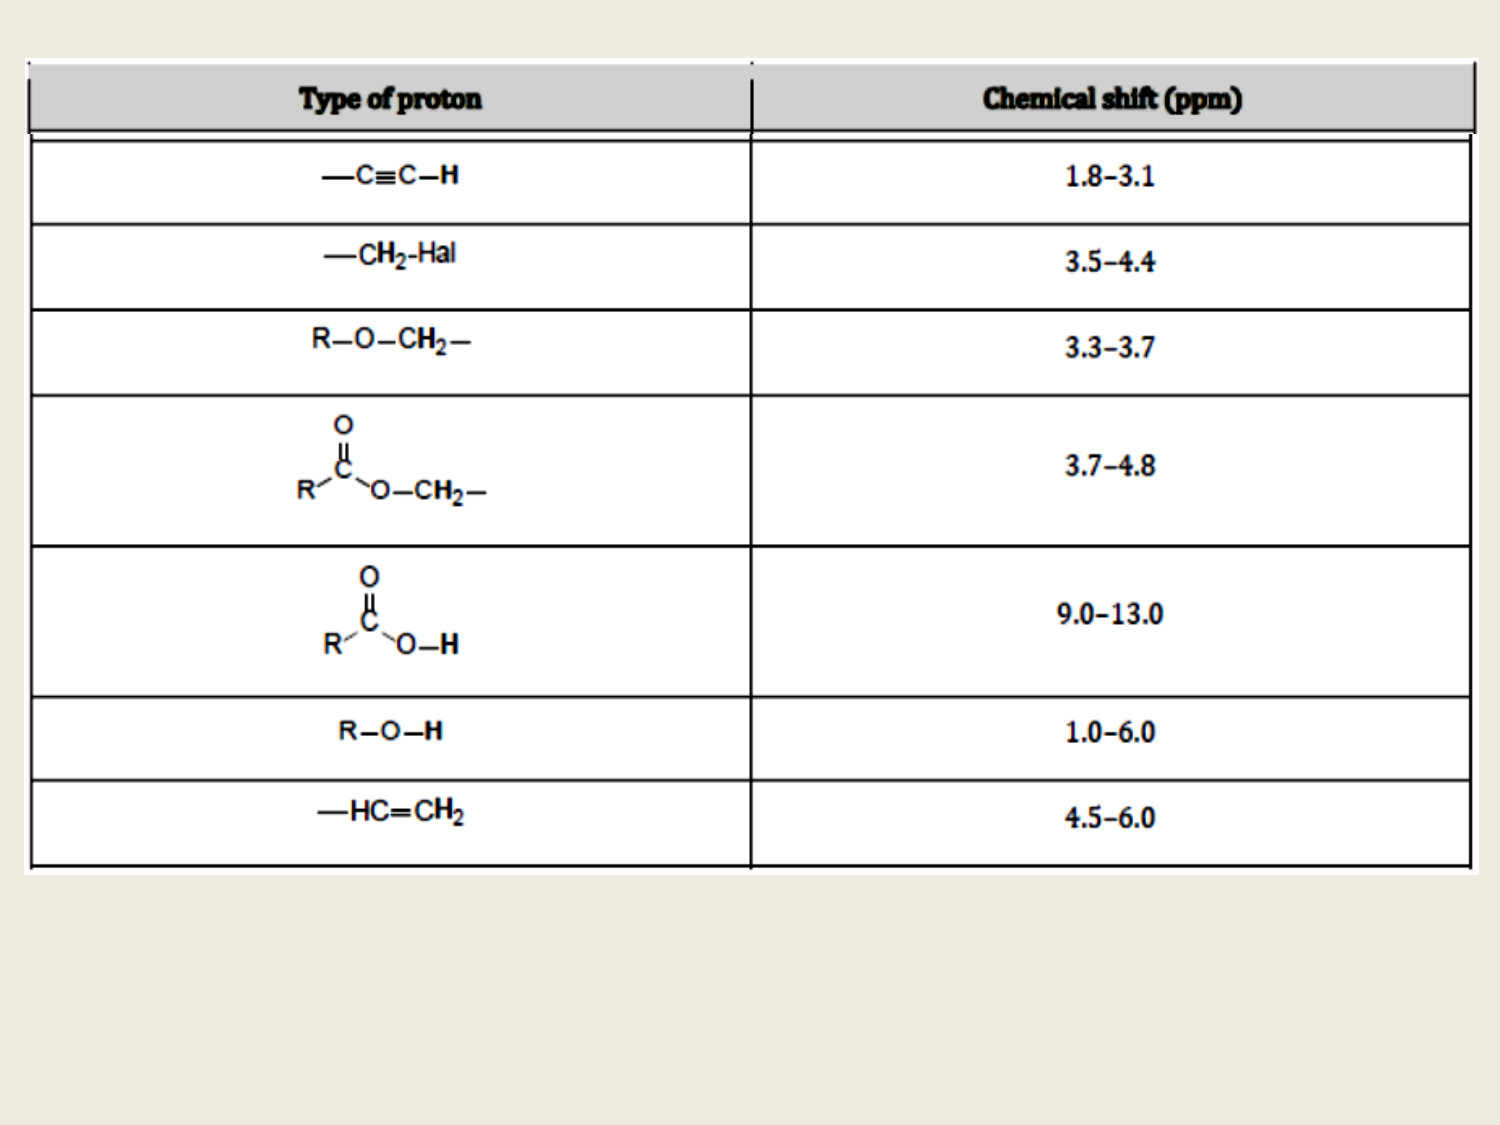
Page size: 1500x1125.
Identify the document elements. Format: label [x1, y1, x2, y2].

picture [24, 58, 1479, 876]
